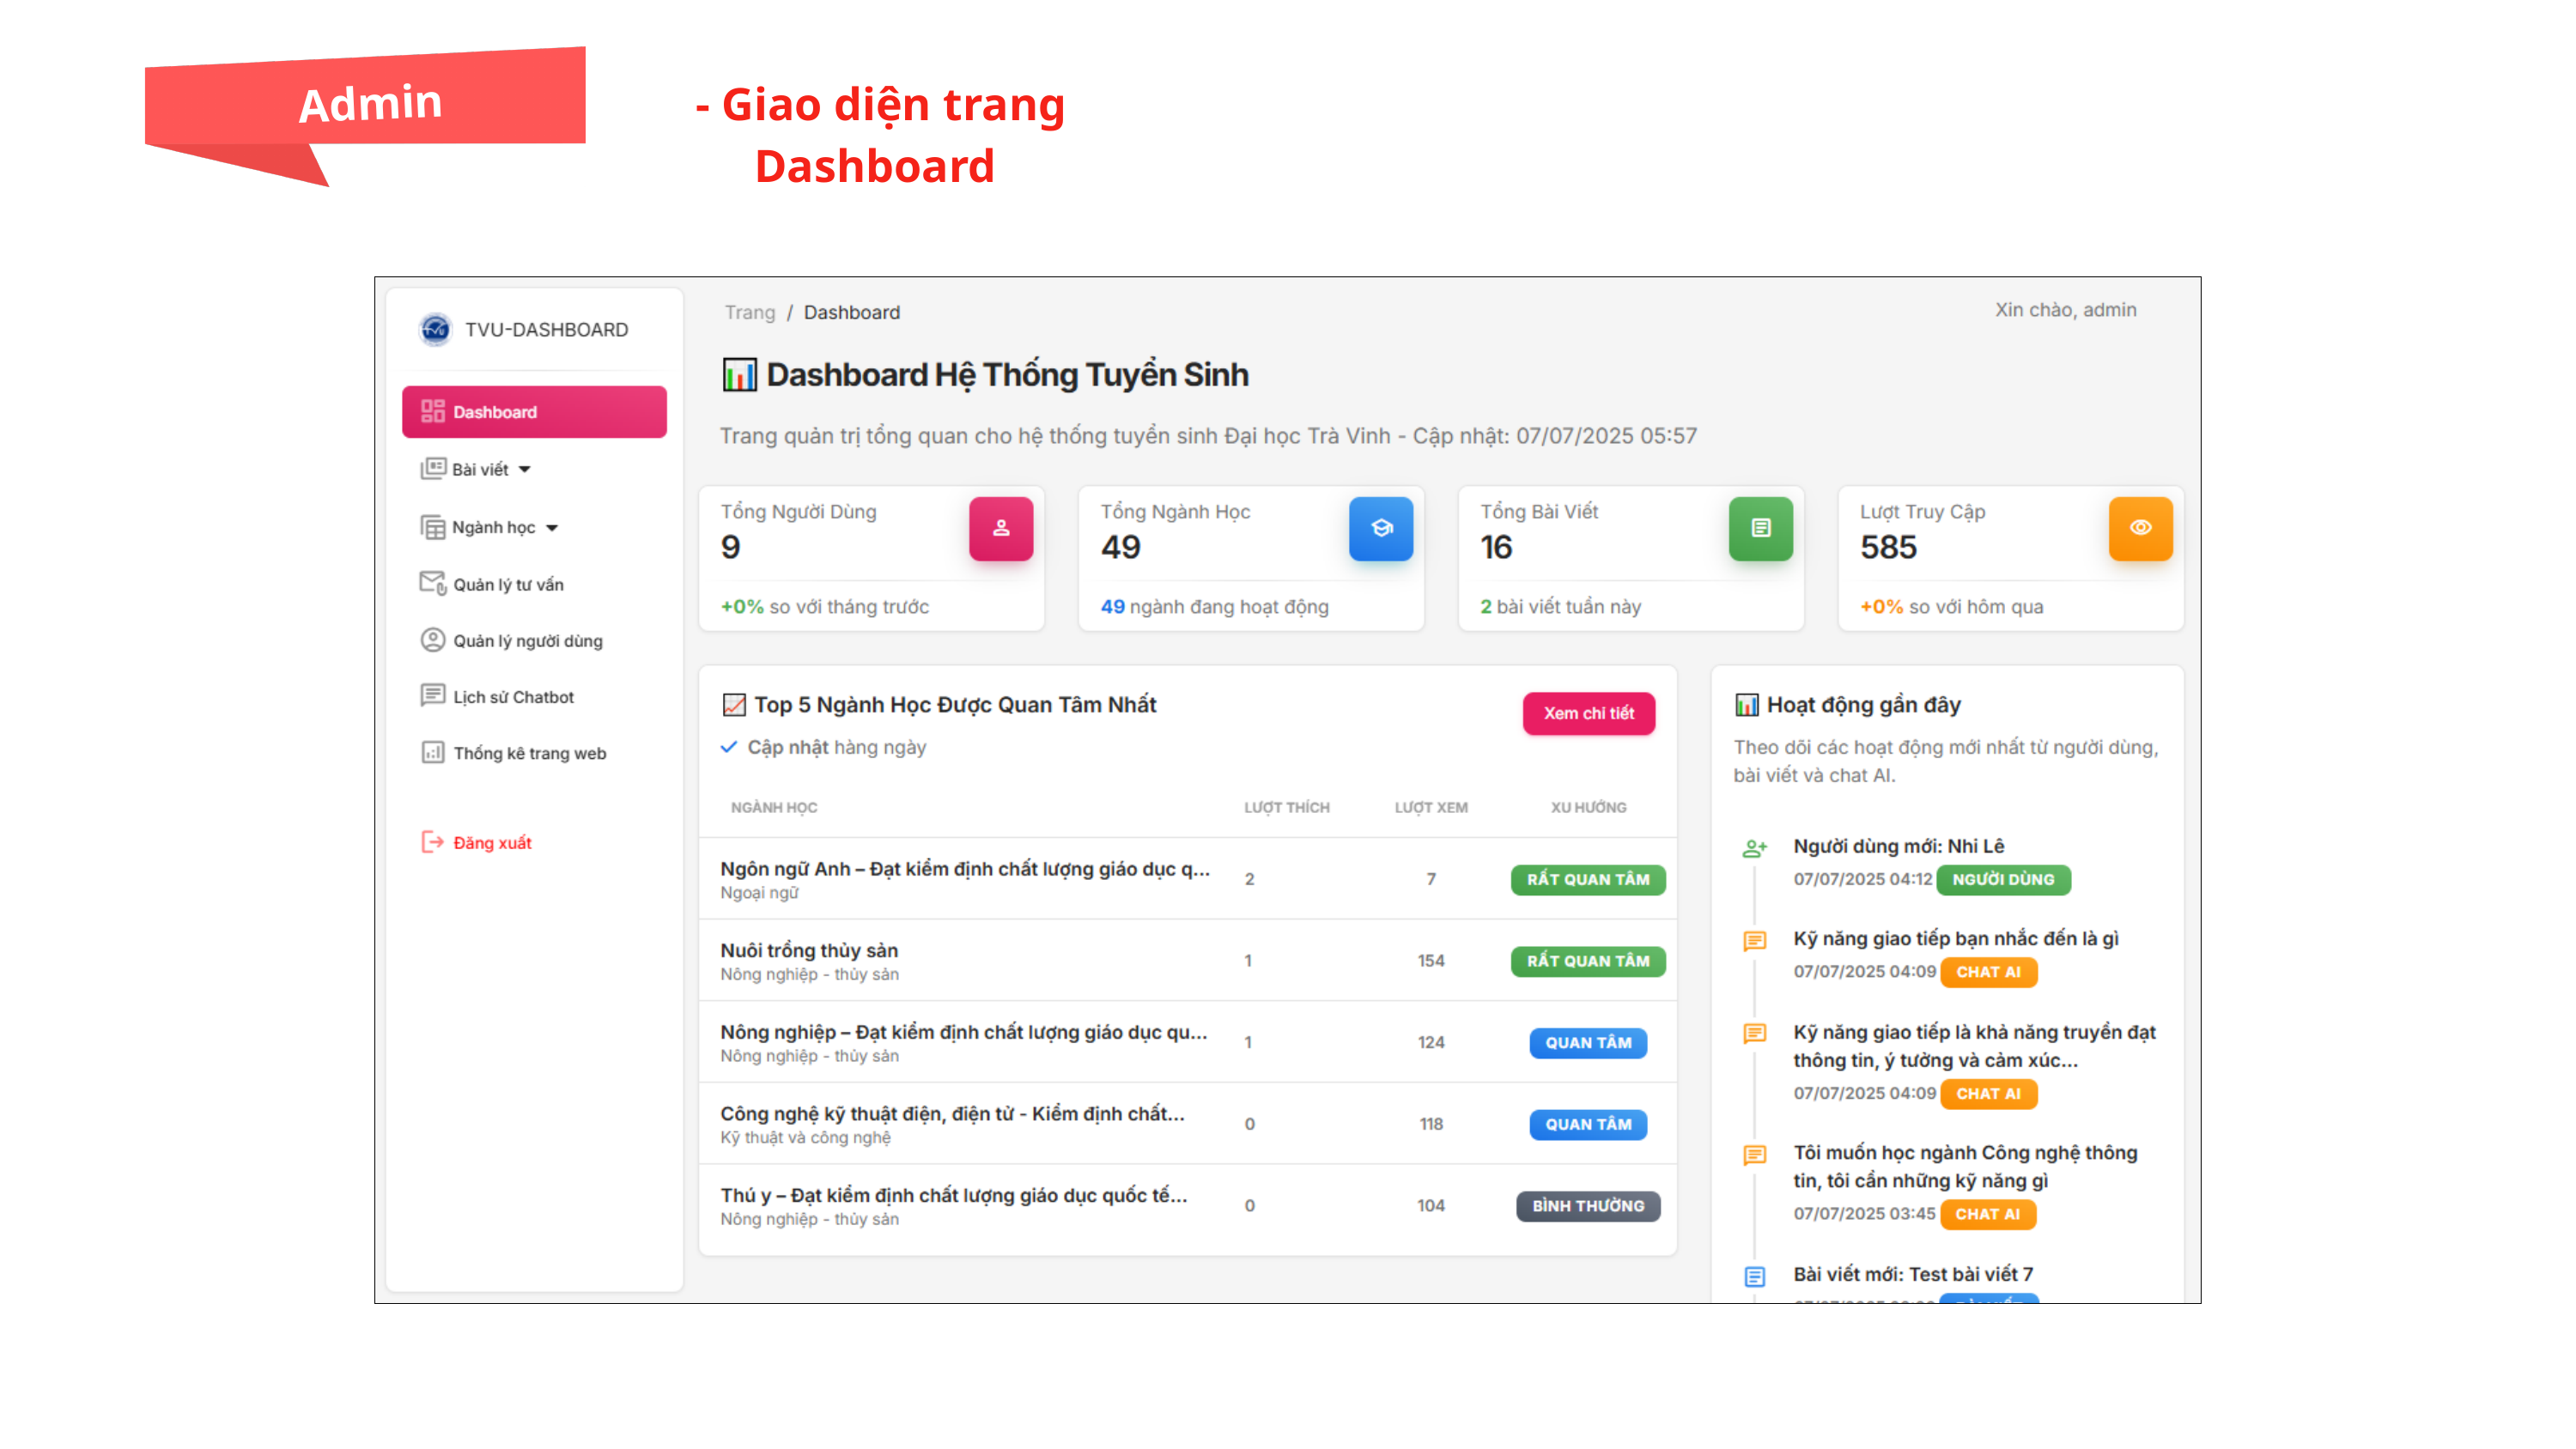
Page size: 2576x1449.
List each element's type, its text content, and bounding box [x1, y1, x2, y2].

text_box 👨‍💻Admin [144, 56, 586, 140]
text_box [144, 87, 586, 187]
text_box [374, 276, 2202, 1304]
text_box [144, 46, 586, 96]
text_box - Giao diện trang Dashboard [586, 66, 1166, 192]
